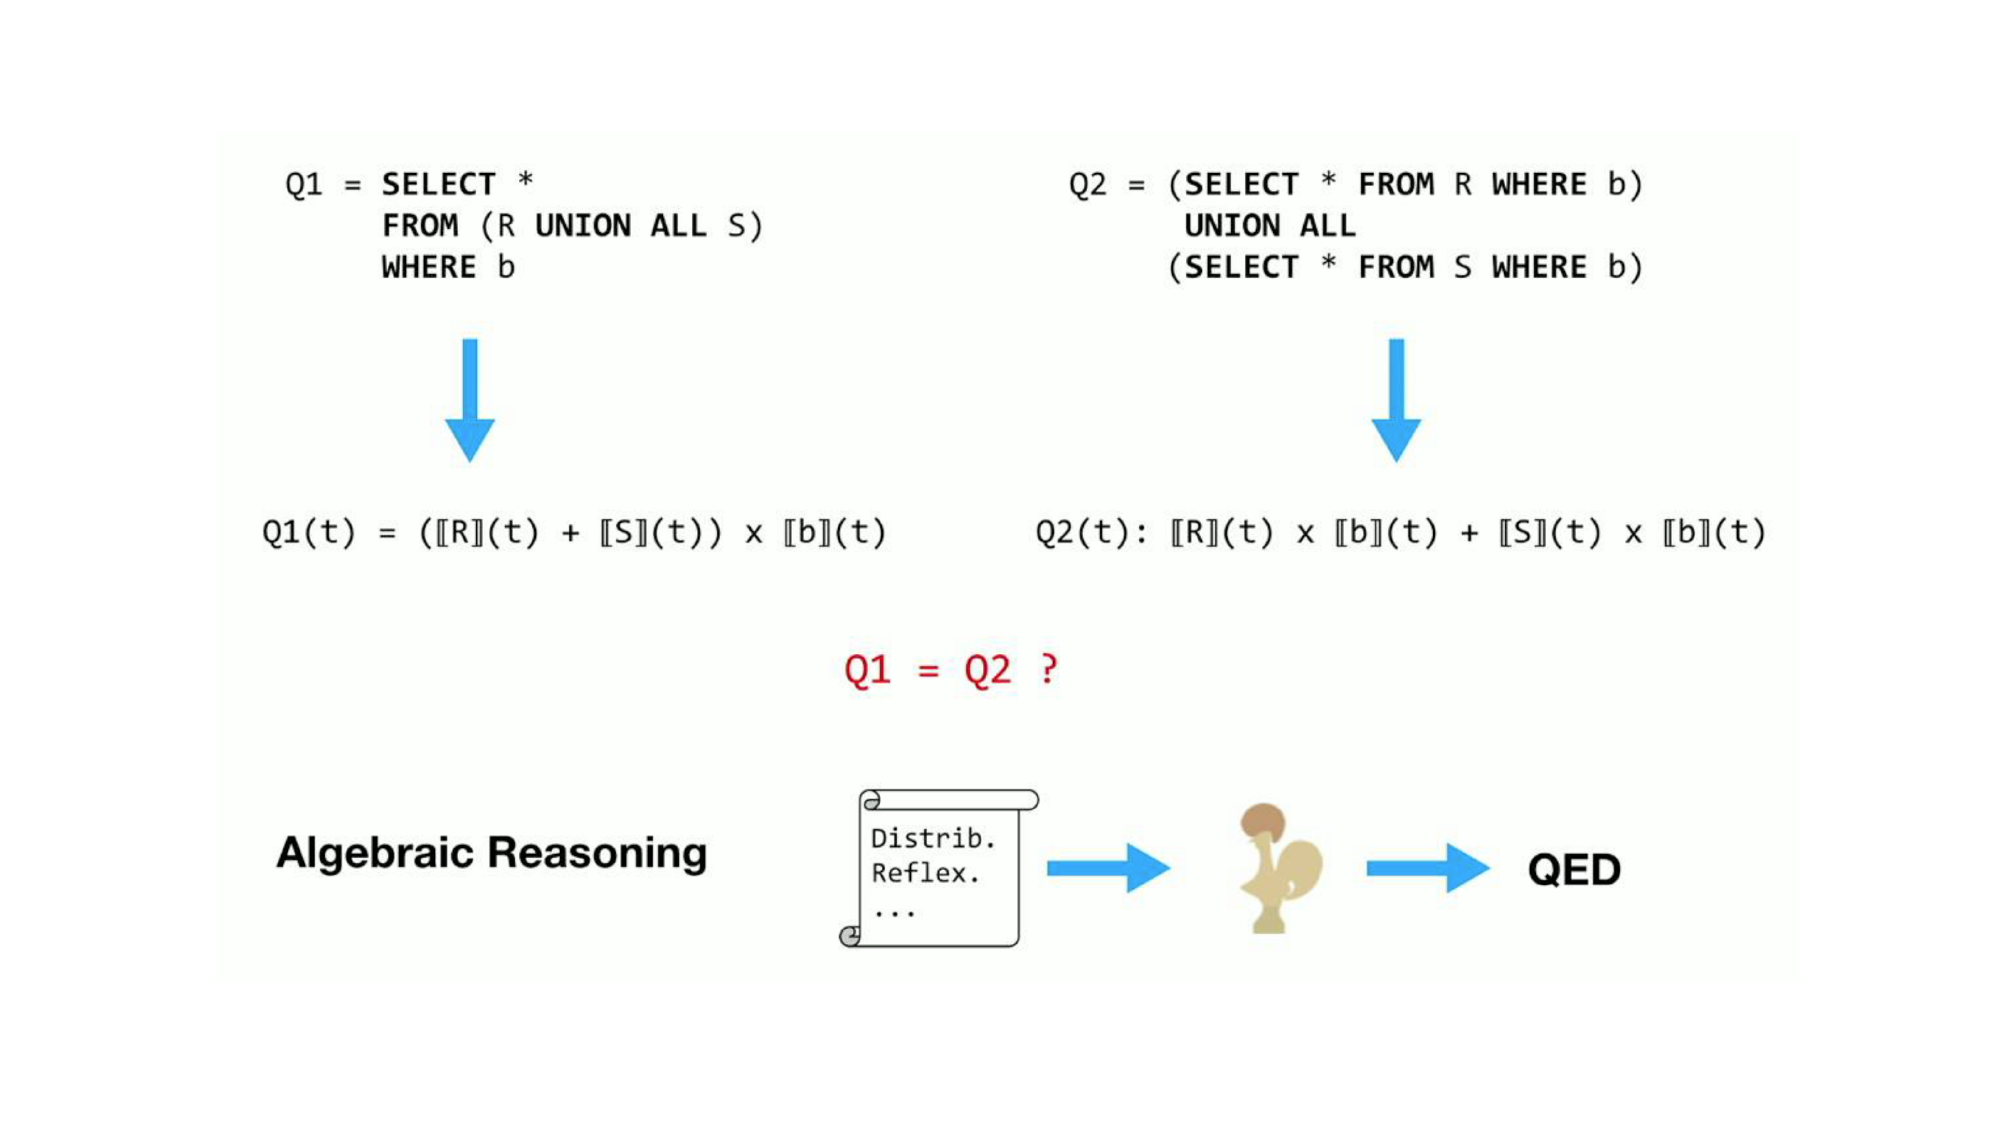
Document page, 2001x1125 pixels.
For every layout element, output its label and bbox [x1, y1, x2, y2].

picture [214, 132, 1799, 982]
